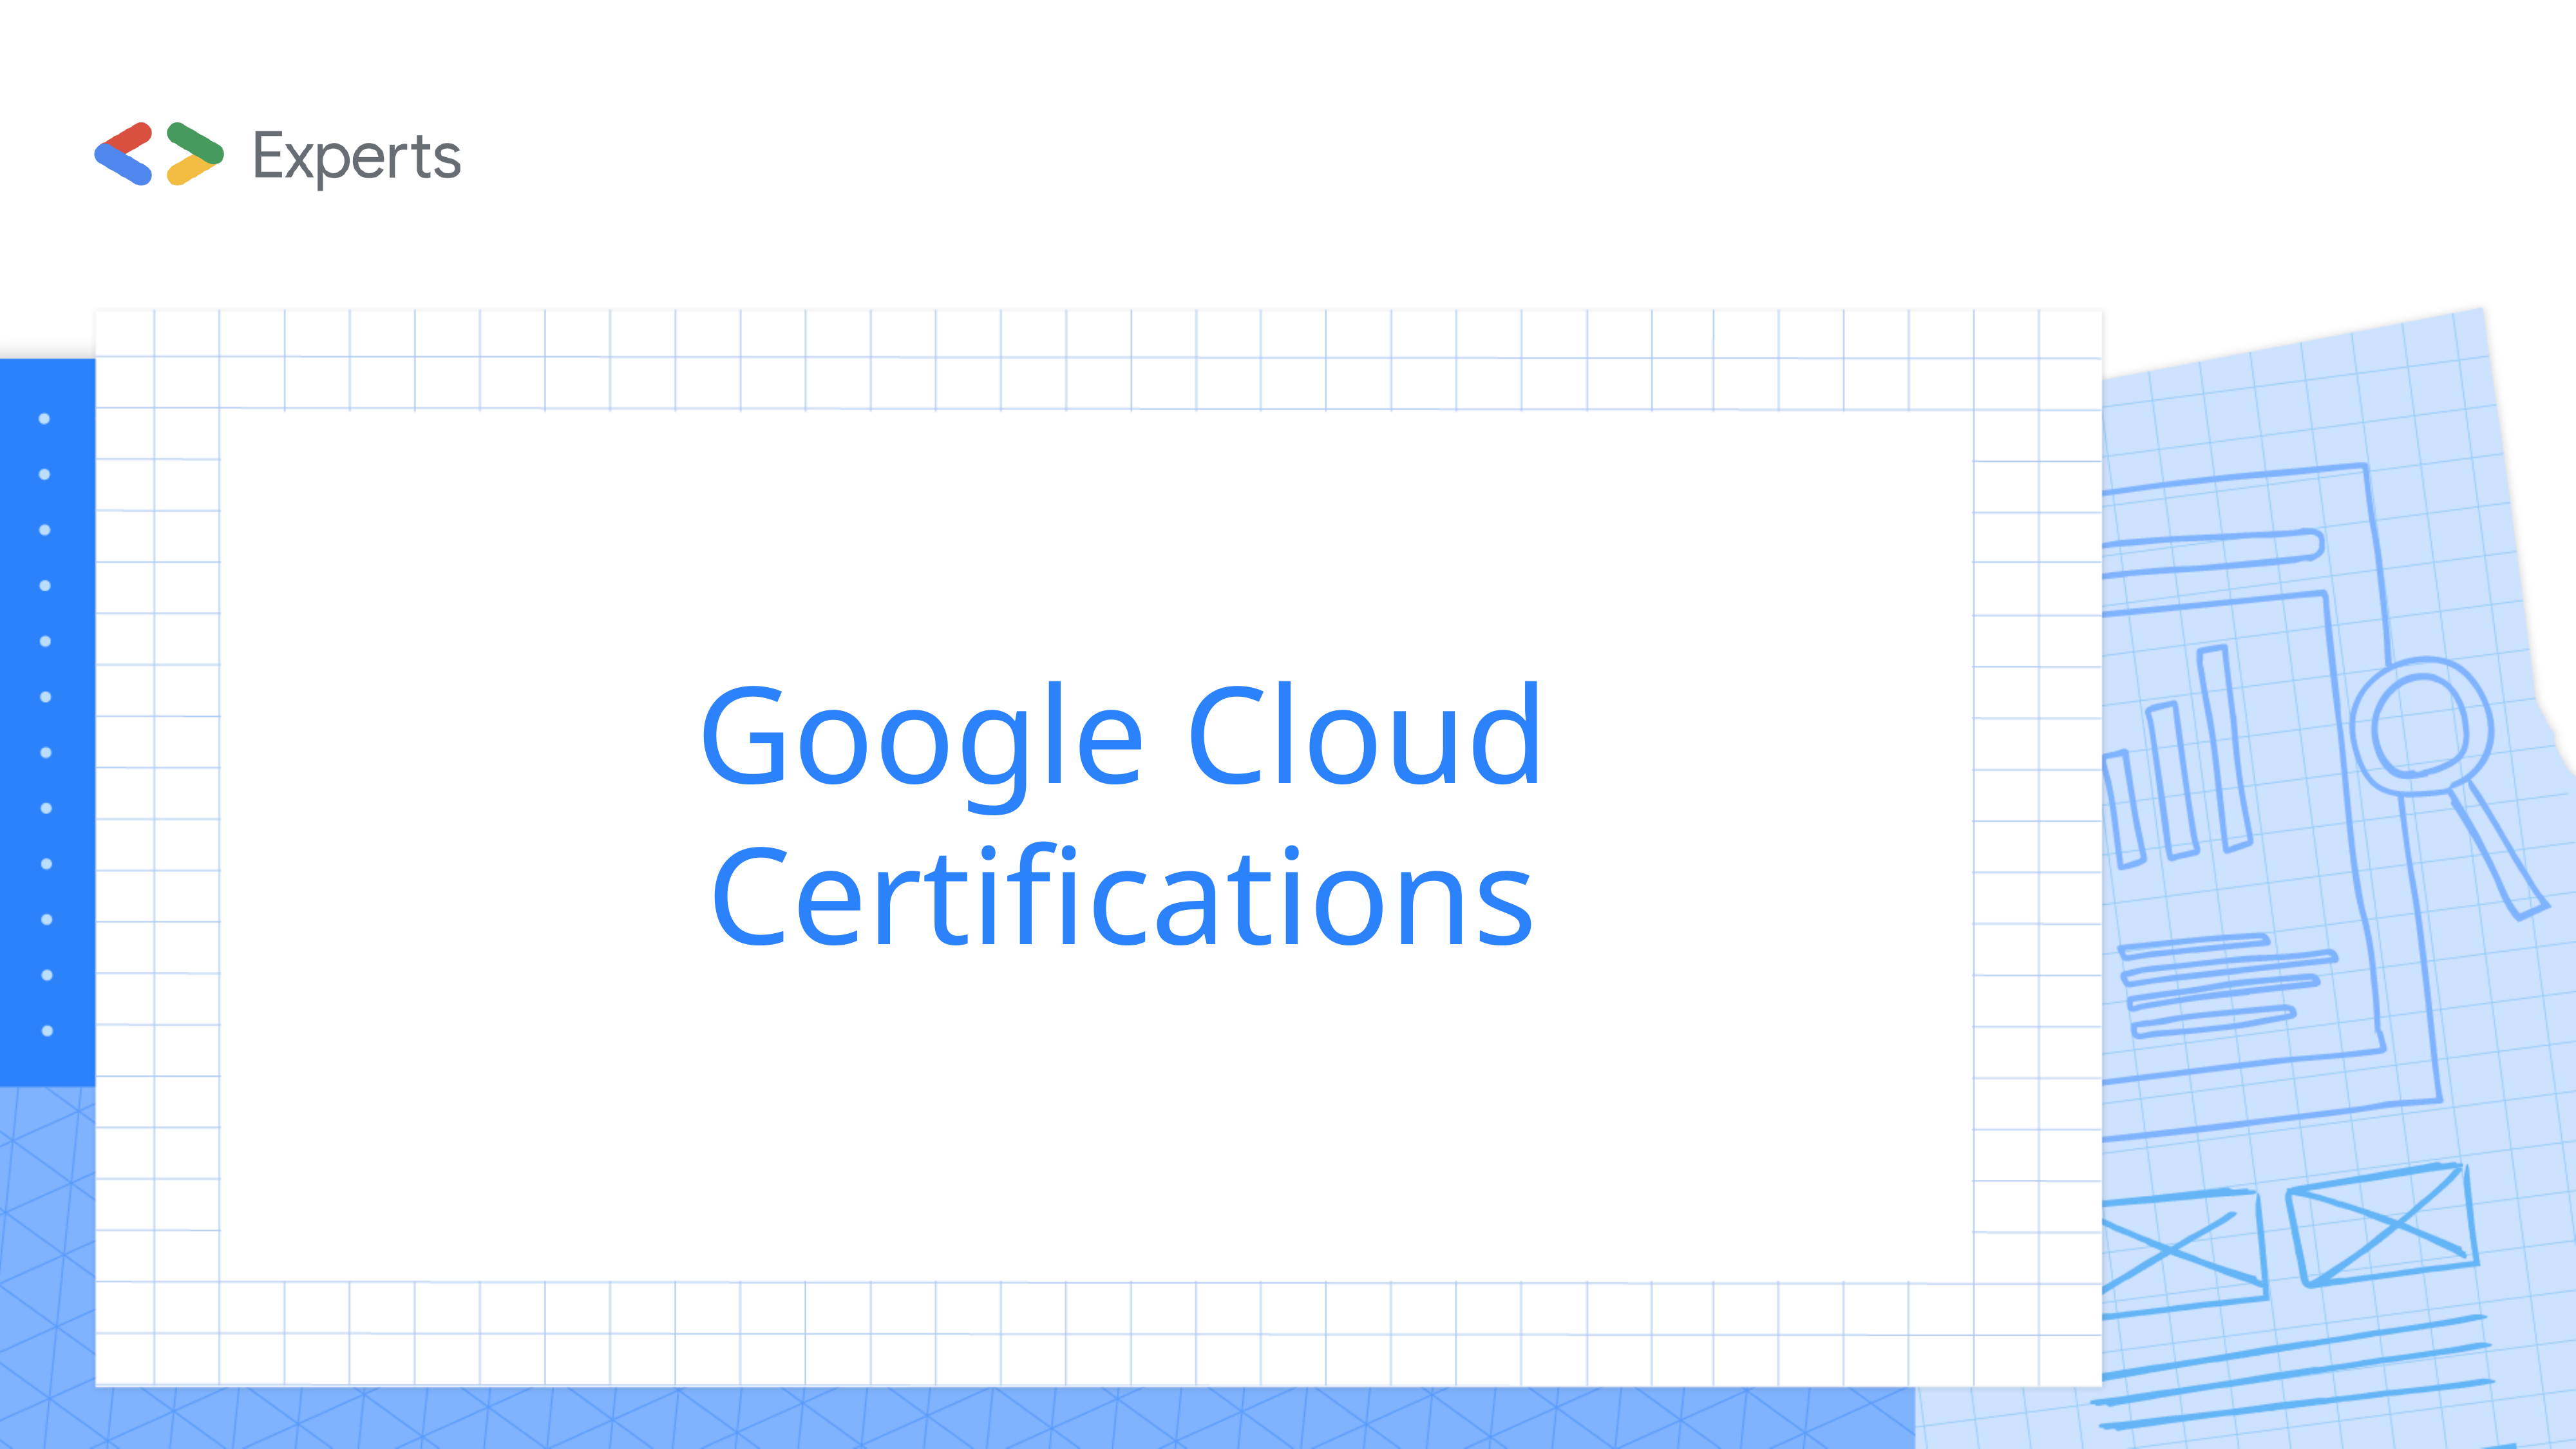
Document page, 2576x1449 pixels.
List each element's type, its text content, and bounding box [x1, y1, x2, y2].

picture [0, 0, 2576, 1449]
title Google Cloud Certifications [473, 639, 1772, 1004]
